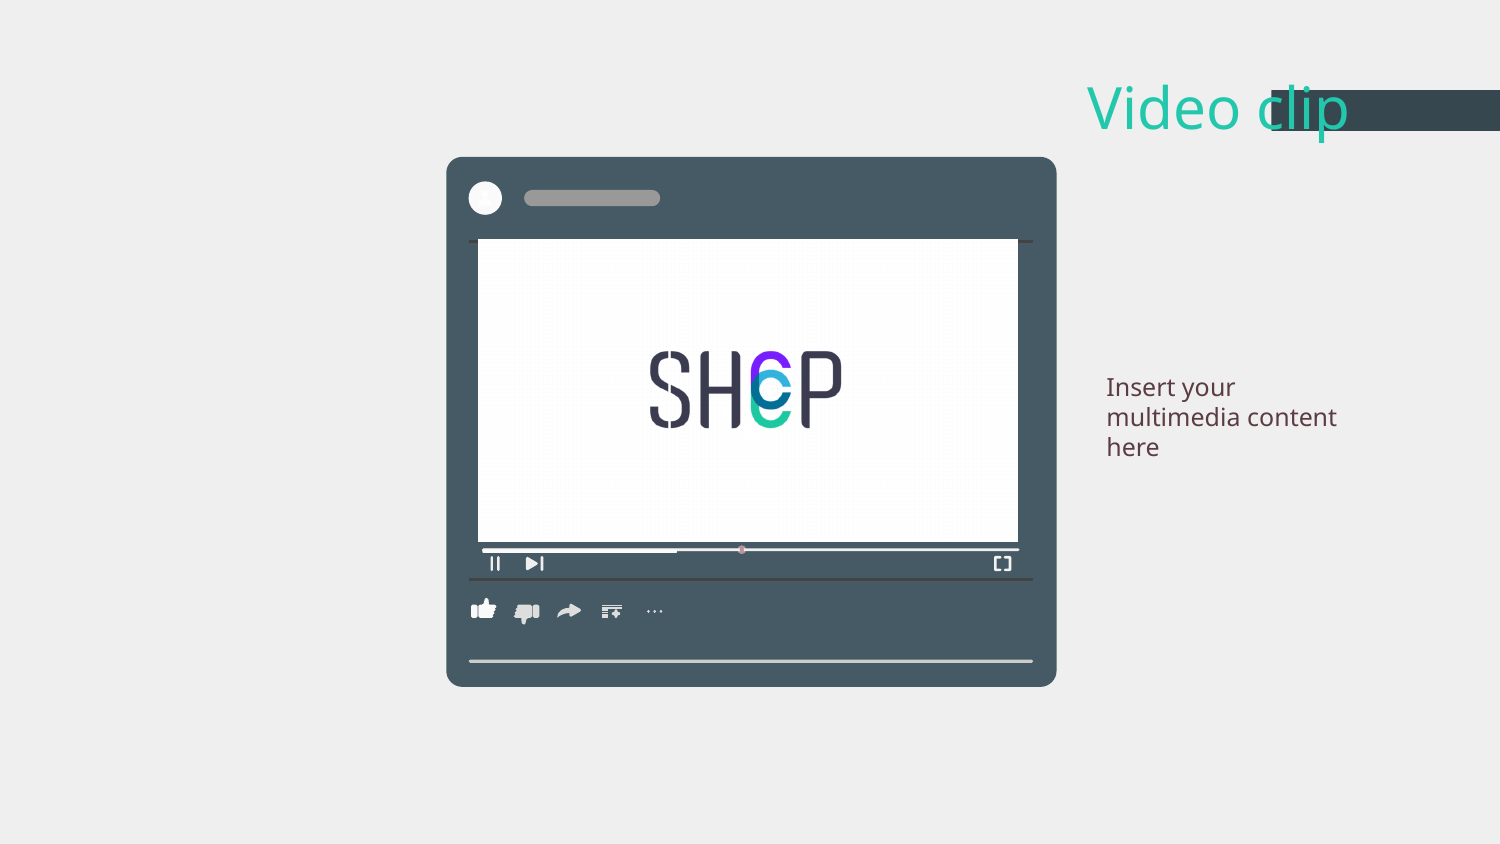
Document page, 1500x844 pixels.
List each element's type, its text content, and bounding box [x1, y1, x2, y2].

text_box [468, 239, 1034, 572]
text_box Insert your multimedia content here [1091, 387, 1365, 447]
title Video clip [1011, 45, 1381, 129]
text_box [446, 156, 1057, 688]
picture [478, 239, 1019, 543]
